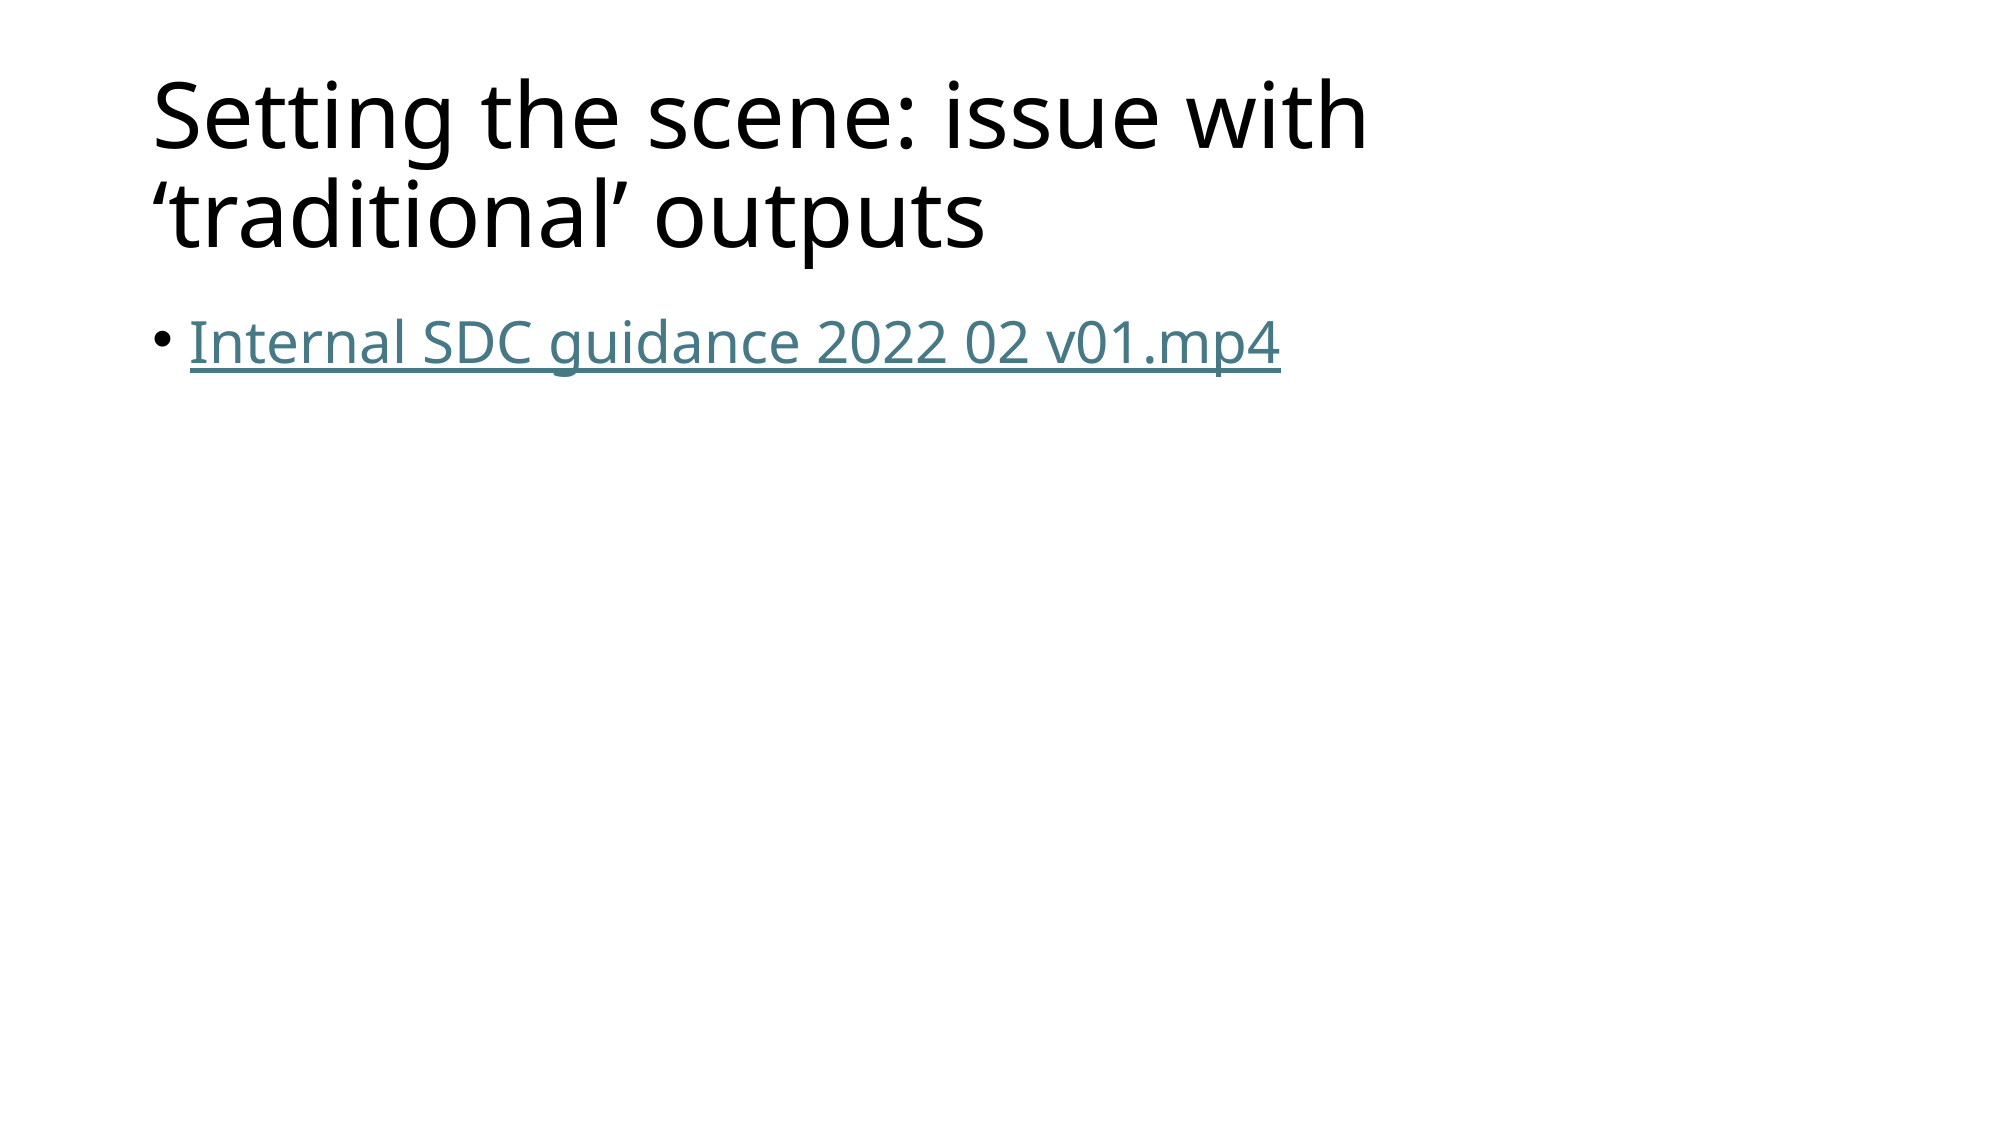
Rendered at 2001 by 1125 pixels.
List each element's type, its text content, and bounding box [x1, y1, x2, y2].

title Setting the scene: issue with ‘traditional’ outputs [137, 59, 1863, 278]
list Internal SDC guidance 2022 02 v01.mp4 [137, 299, 1863, 1014]
